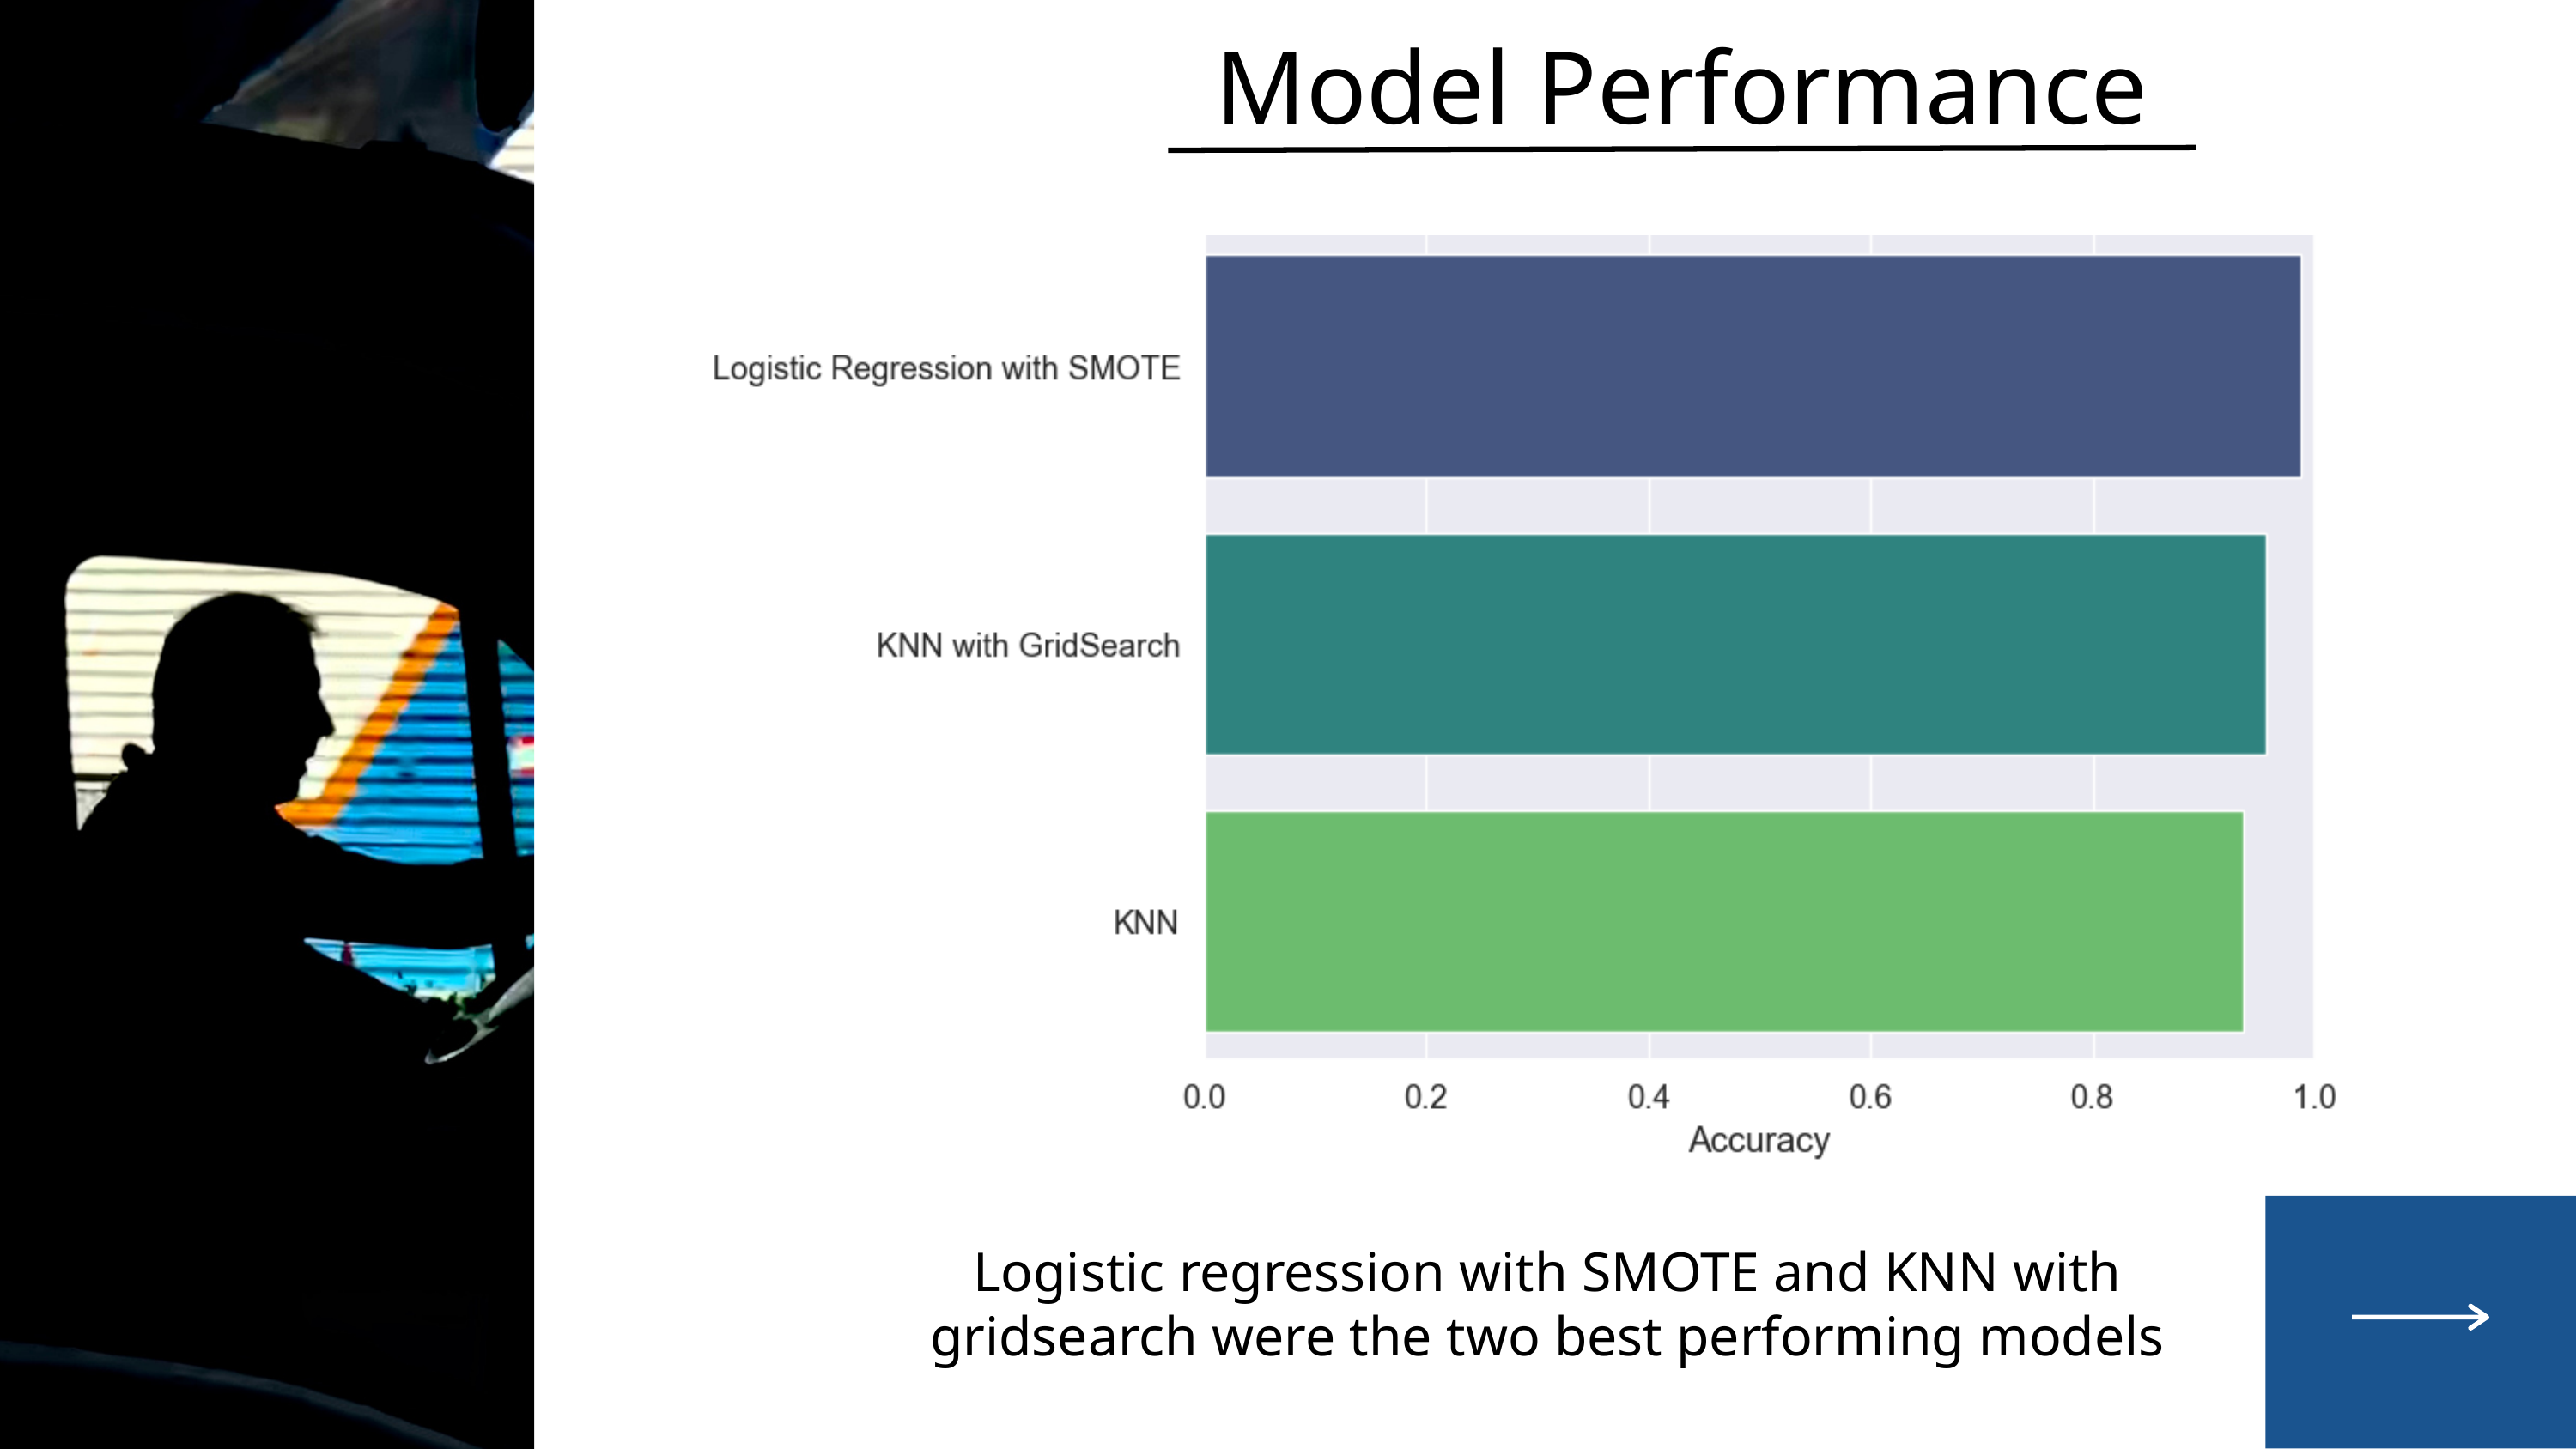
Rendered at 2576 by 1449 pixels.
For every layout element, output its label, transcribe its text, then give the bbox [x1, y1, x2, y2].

text_box Logistic regression with SMOTE and KNN with gridsearch were the two best performing models [900, 1238, 2196, 1367]
text_box [699, 235, 2354, 1175]
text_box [2265, 1195, 2576, 1449]
text_box Model Performance [1168, 24, 2196, 145]
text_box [0, 0, 535, 1449]
